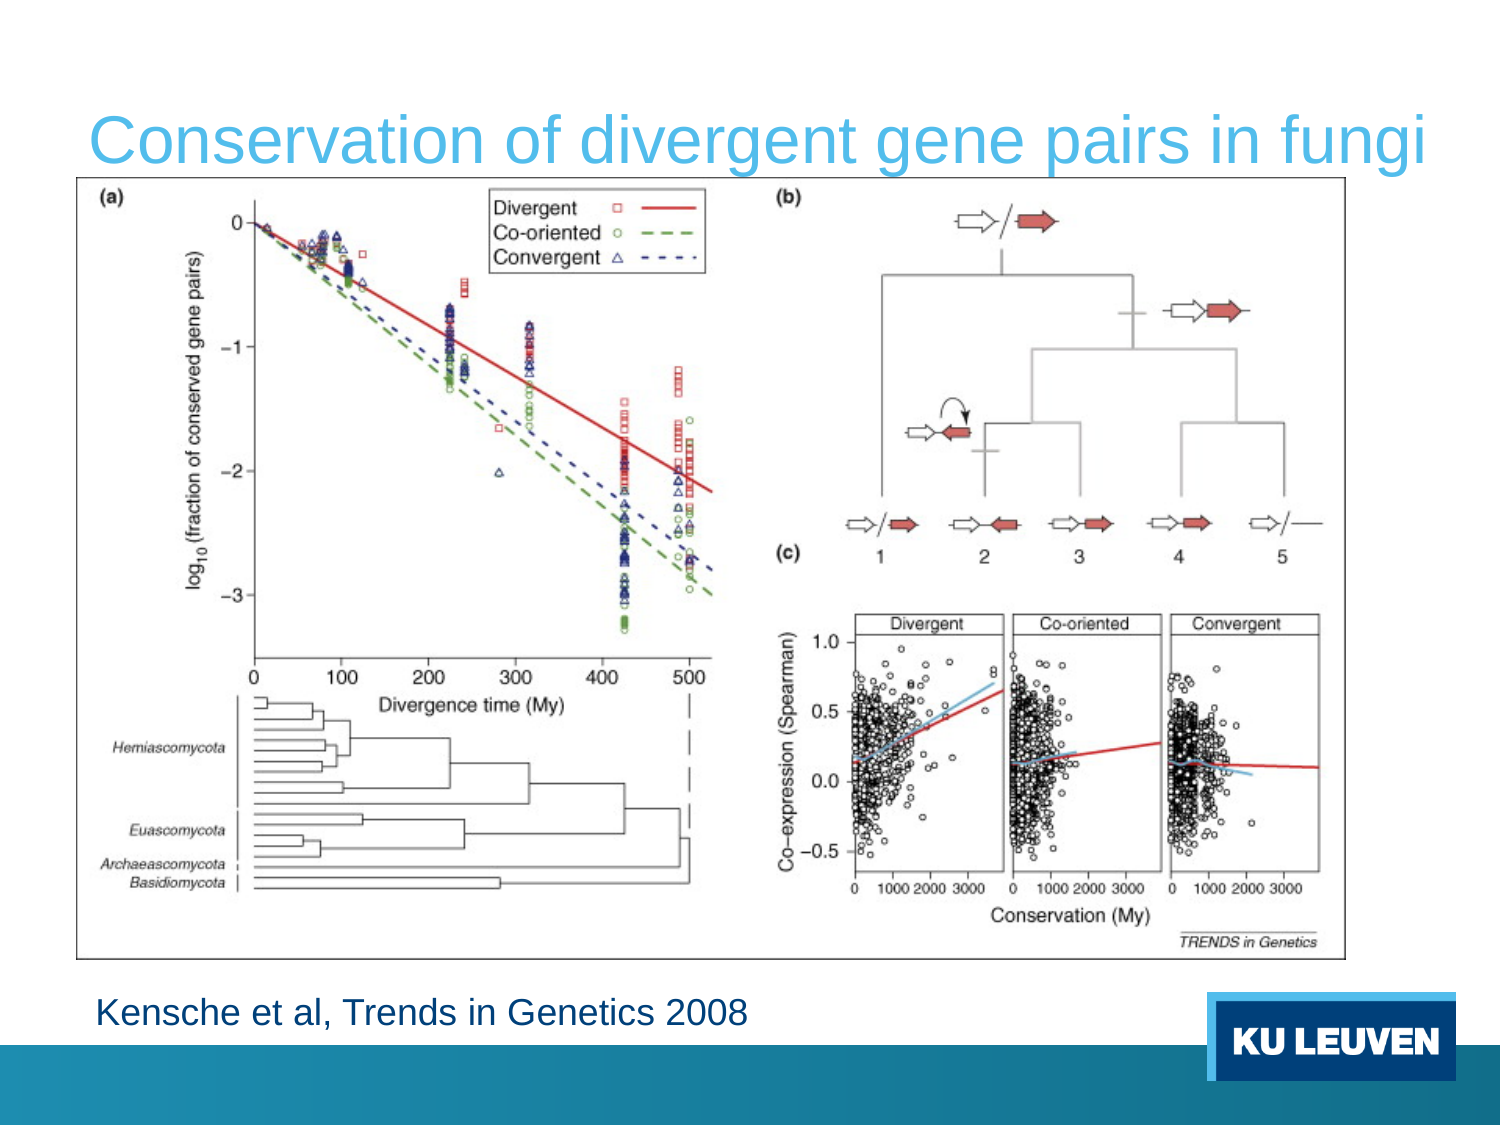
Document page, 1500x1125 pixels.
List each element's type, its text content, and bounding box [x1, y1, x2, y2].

text_box Kensche et al, Trends in Genetics 2008 [80, 981, 764, 1041]
picture [76, 177, 1346, 960]
title Conservation of divergent gene pairs in fungi [88, 29, 1456, 178]
picture [1207, 992, 1456, 1081]
